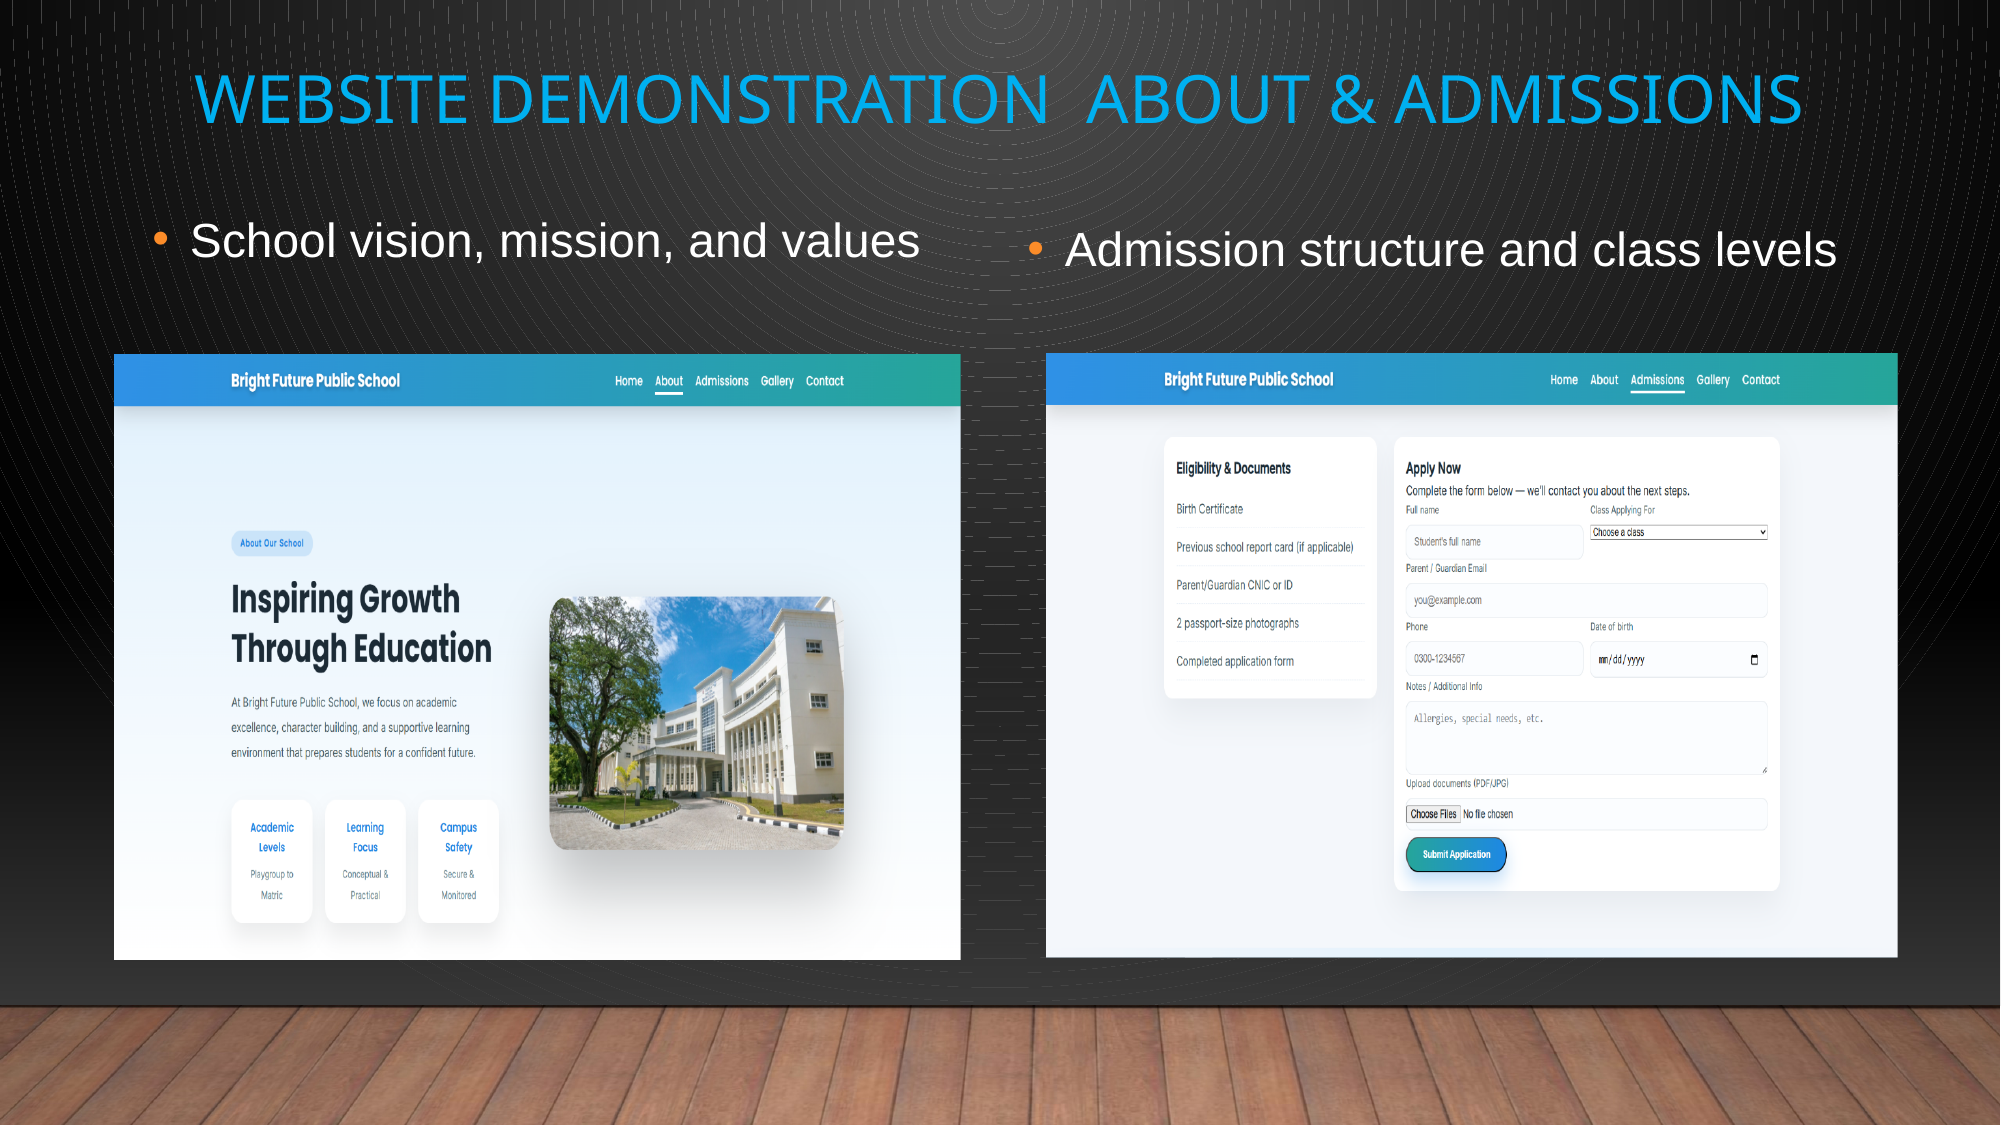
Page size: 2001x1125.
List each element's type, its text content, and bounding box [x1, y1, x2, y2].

text_box Website Demonstration About & Admissions [137, 58, 1863, 276]
text_box Admission structure and class levels [1012, 199, 1863, 336]
picture [114, 354, 961, 960]
picture [0, 1005, 2000, 1125]
picture [1046, 352, 1898, 958]
text_box School vision, mission, and values [137, 190, 984, 326]
